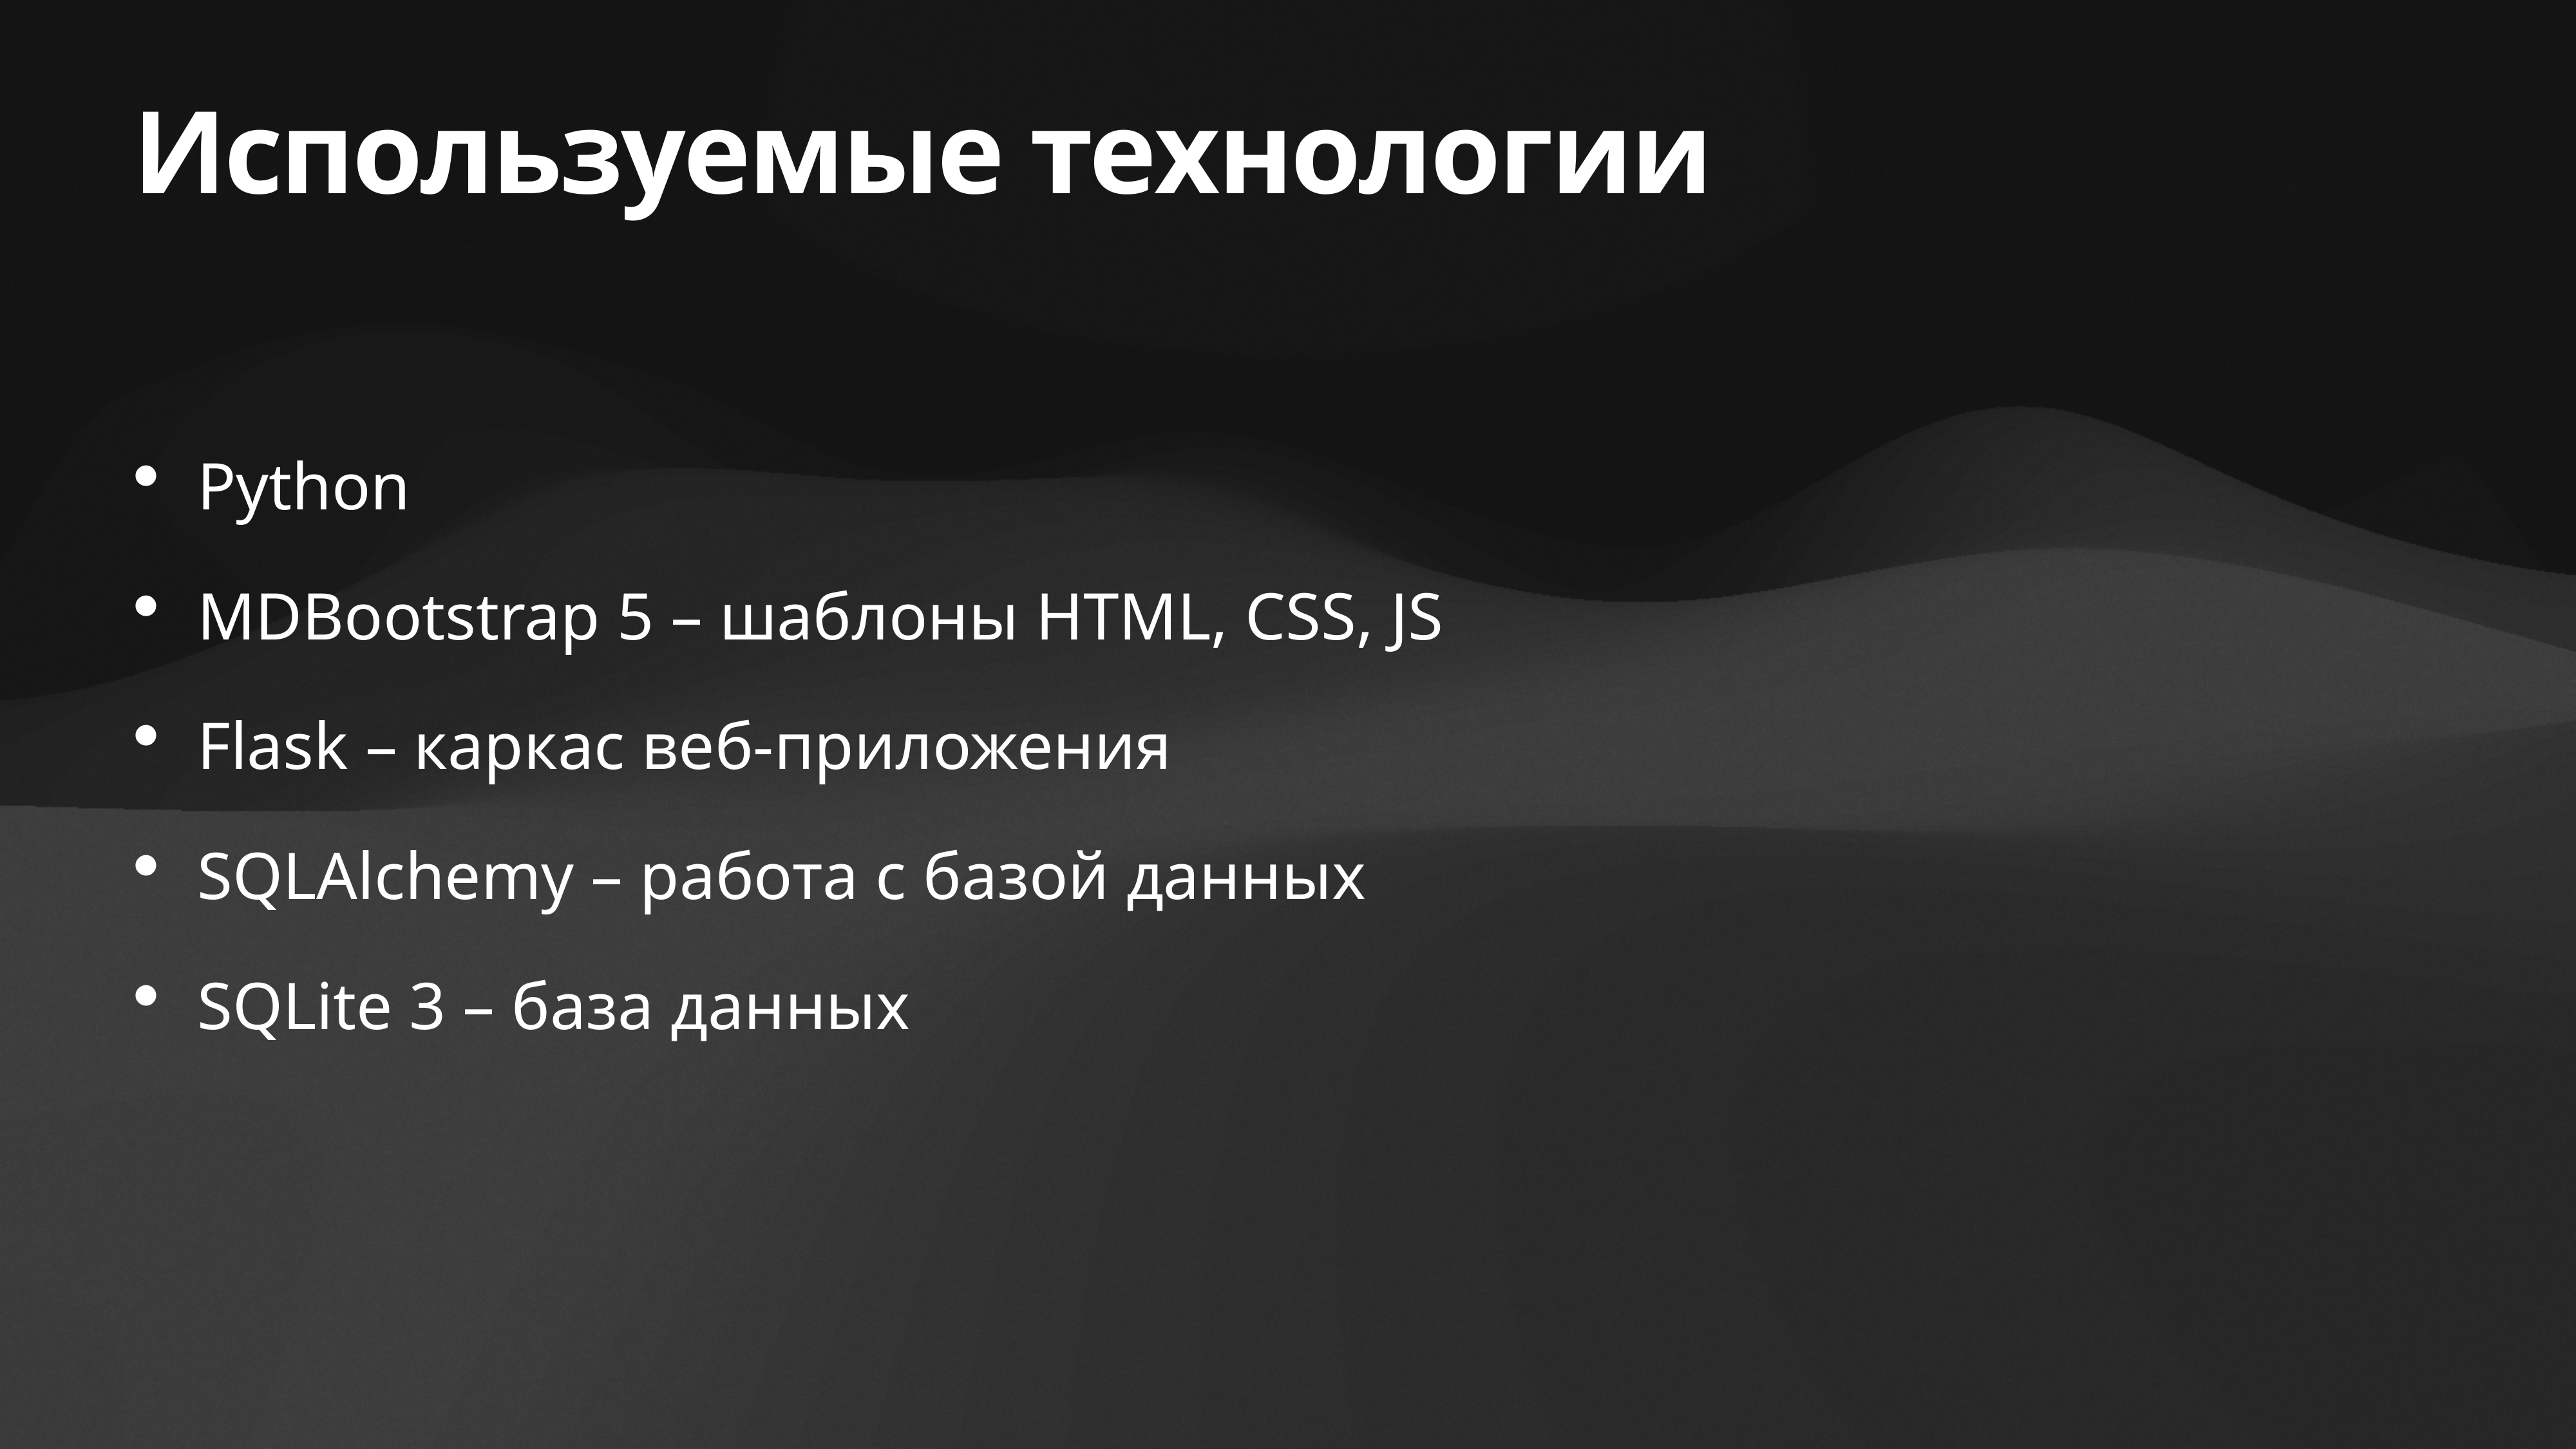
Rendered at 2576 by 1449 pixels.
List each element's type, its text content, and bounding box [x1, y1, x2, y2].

title Используемые технологии [127, 100, 2449, 252]
picture [0, 0, 2576, 1449]
list Python MDBootstrap 5 – шаблоны HTML, CSS, JS Flask – каркас веб-приложения SQLAlchemy – работа с базой данных SQLite 3 – база данных [127, 448, 2449, 1321]
